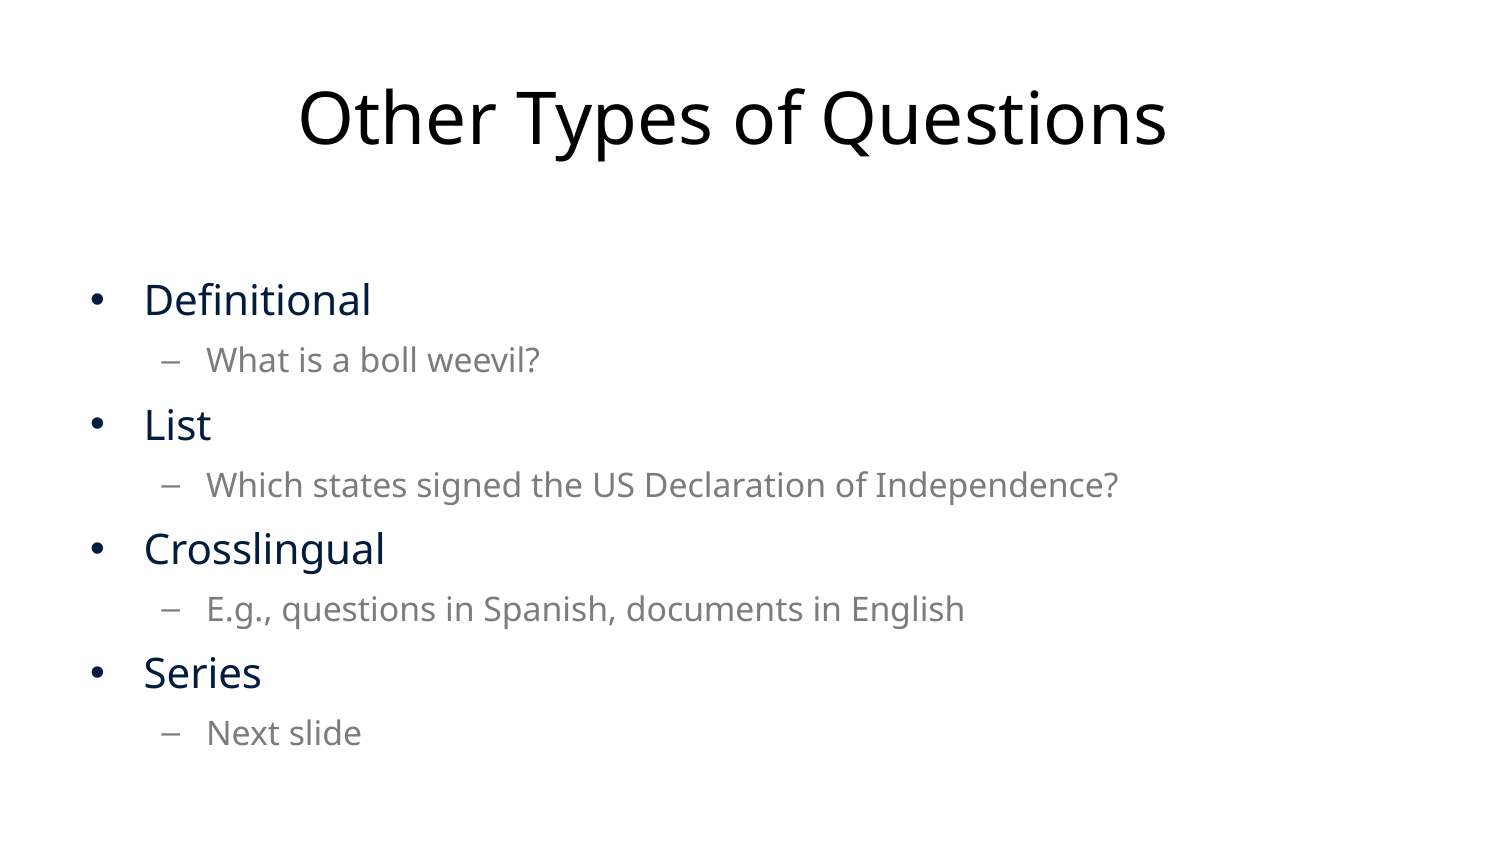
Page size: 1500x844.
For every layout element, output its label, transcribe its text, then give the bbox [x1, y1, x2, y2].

list Definitional What is a boll weevil? List Which states signed the US Declaration of Independence? Crosslingual E.g., questions in Spanish, documents in English Series Next slide [75, 256, 1425, 763]
title Other Types of Questions [41, 64, 1425, 180]
